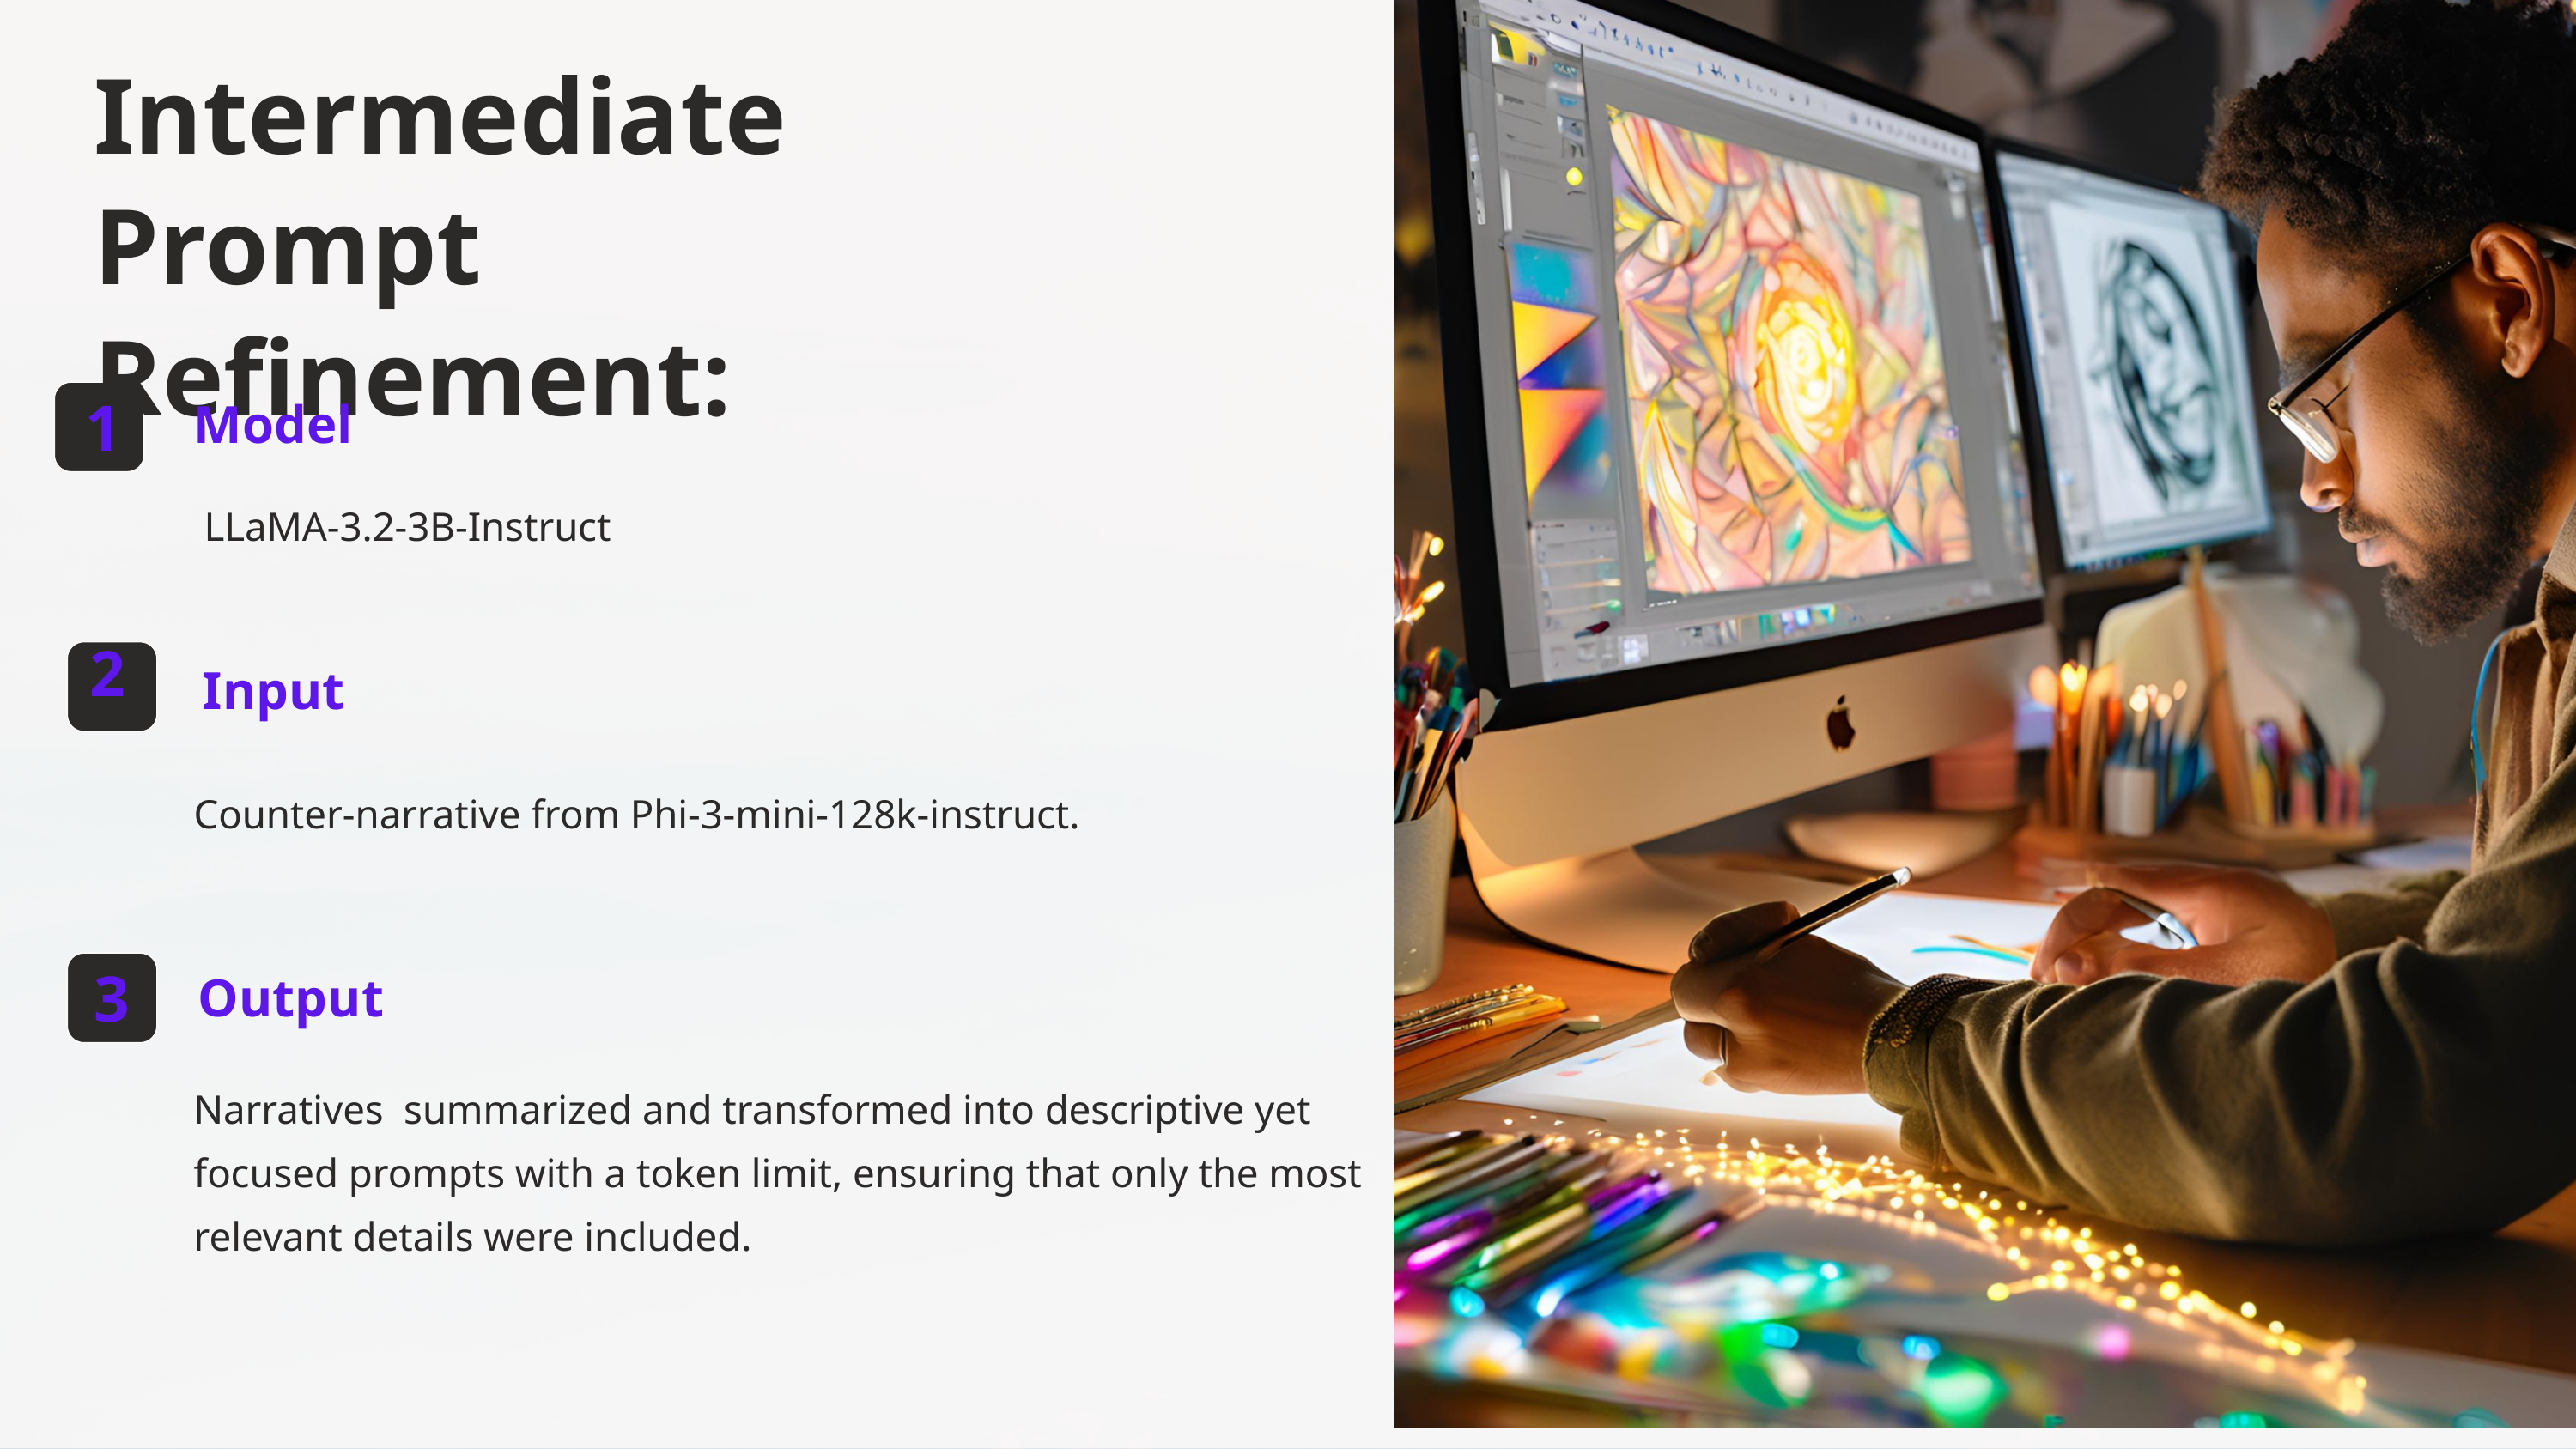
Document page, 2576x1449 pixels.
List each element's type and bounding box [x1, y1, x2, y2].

text_box [66, 952, 158, 1044]
text_box [0, 0, 2576, 1449]
text_box [66, 640, 158, 733]
text_box [53, 381, 145, 473]
